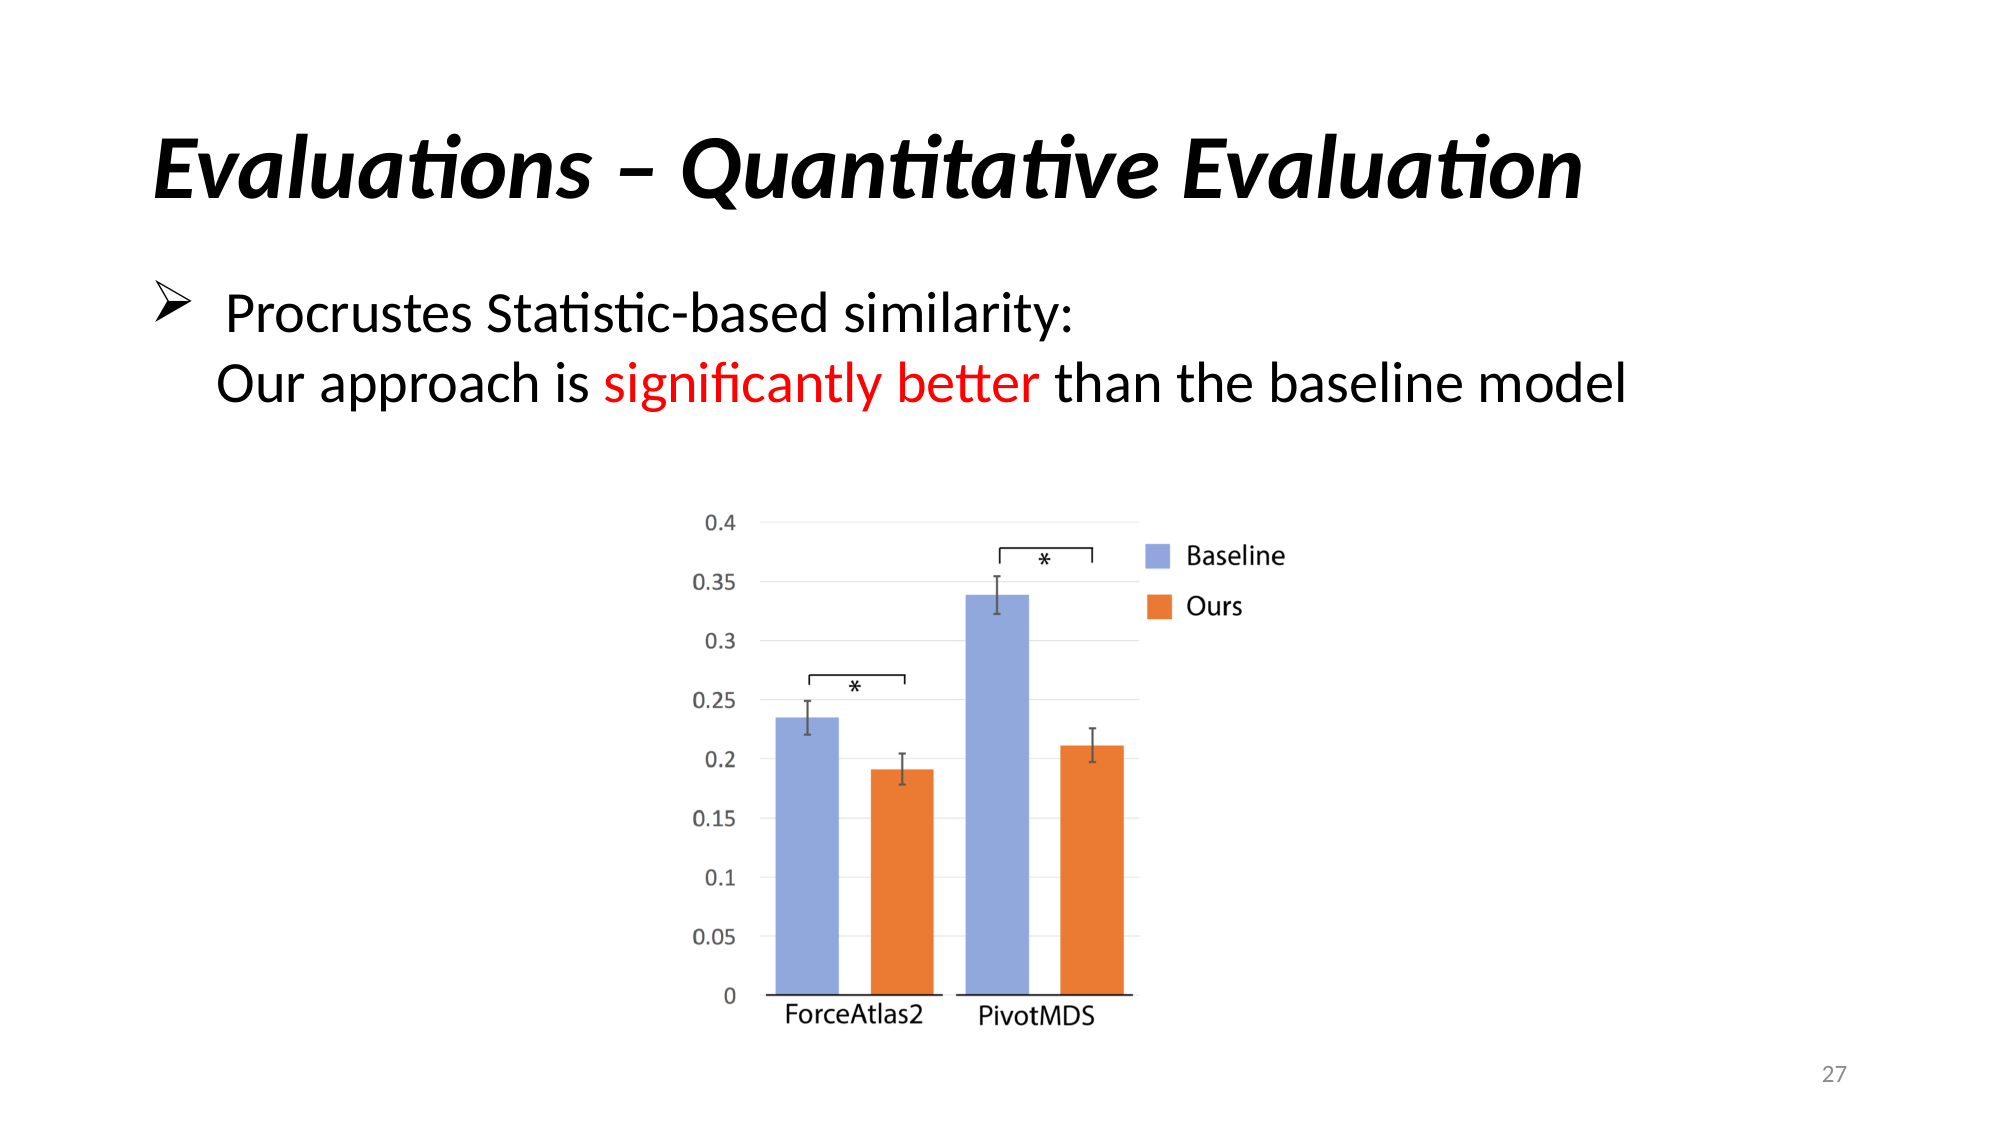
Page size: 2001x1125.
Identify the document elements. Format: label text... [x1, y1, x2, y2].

slide_number 27 [1412, 1042, 1863, 1103]
title Evaluations – Quantitative Evaluation [137, 59, 1863, 278]
text_box Procrustes Statistic-based similarity: Our approach is significantly better than the baseline model [63, 266, 1844, 841]
picture [671, 487, 1298, 1043]
